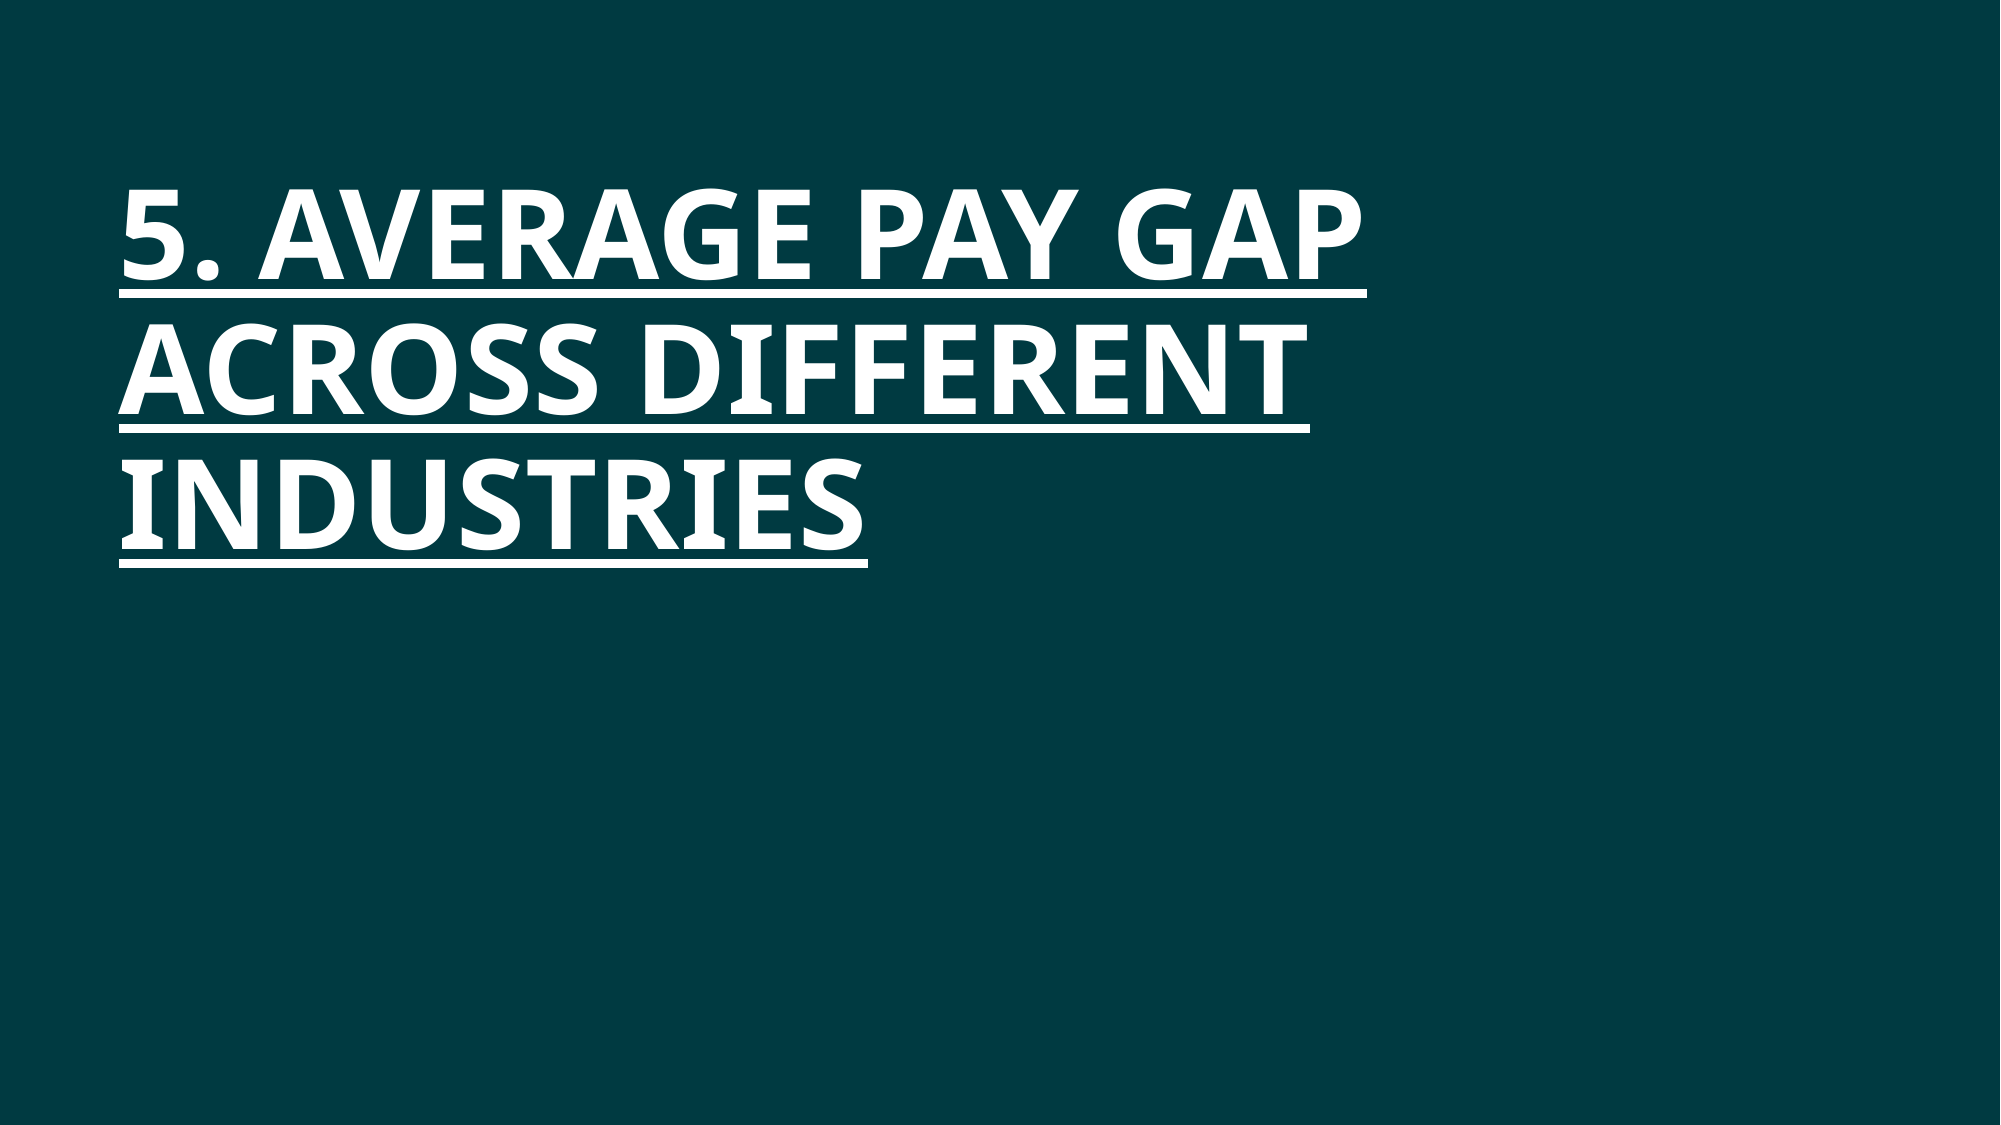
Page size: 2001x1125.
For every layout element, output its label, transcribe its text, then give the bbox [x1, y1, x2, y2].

title 5. average pay gap across different industries [103, 164, 1896, 410]
